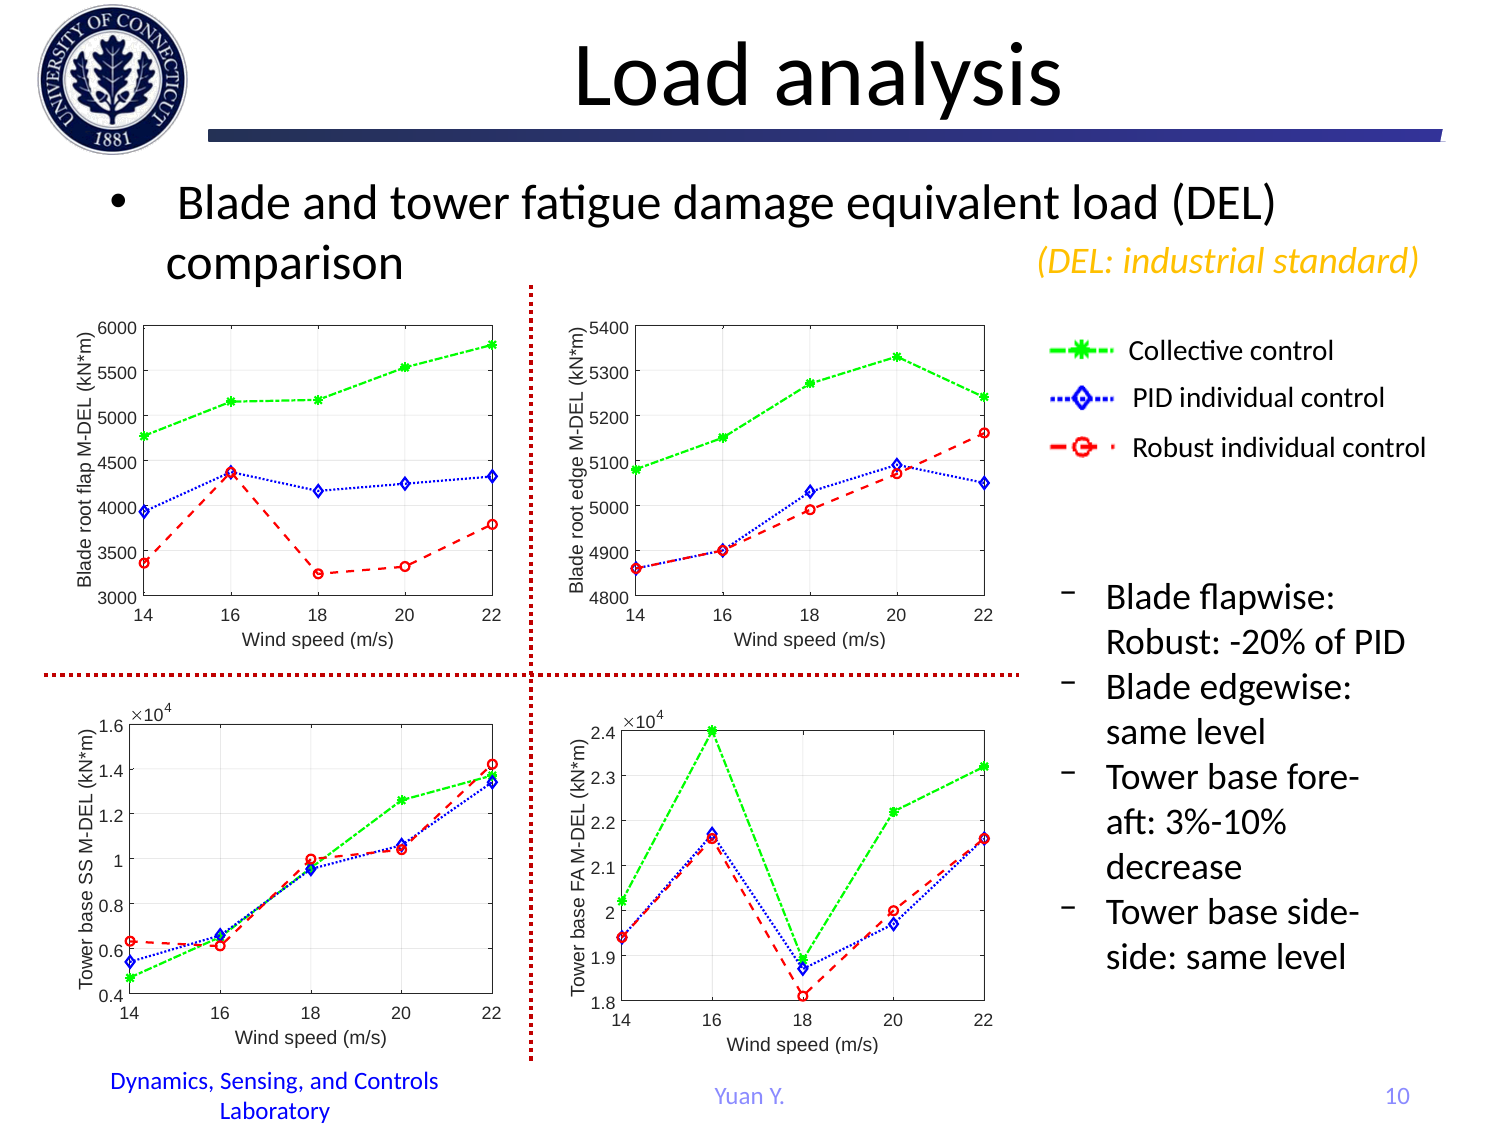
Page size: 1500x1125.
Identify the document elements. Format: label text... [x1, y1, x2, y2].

text_box Blade flapwise: Robust: -20% of PID Blade edgewise: same level Tower base fore-aft: 3%-10% decrease Tower base side-side: same level [1044, 659, 1425, 1030]
picture [37, 4, 188, 155]
slide_number 10 [1074, 1065, 1425, 1125]
picture [560, 703, 1028, 1055]
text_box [68, 298, 1500, 650]
picture [68, 696, 530, 1048]
title Load analysis [187, 0, 1450, 138]
footer Yuan Y. [512, 1065, 988, 1125]
text_box Blade and tower fatigue damage equivalent load (DEL) comparison [94, 162, 1463, 297]
picture [532, 696, 536, 1048]
text_box (DEL: industrial standard) [1021, 228, 1484, 289]
